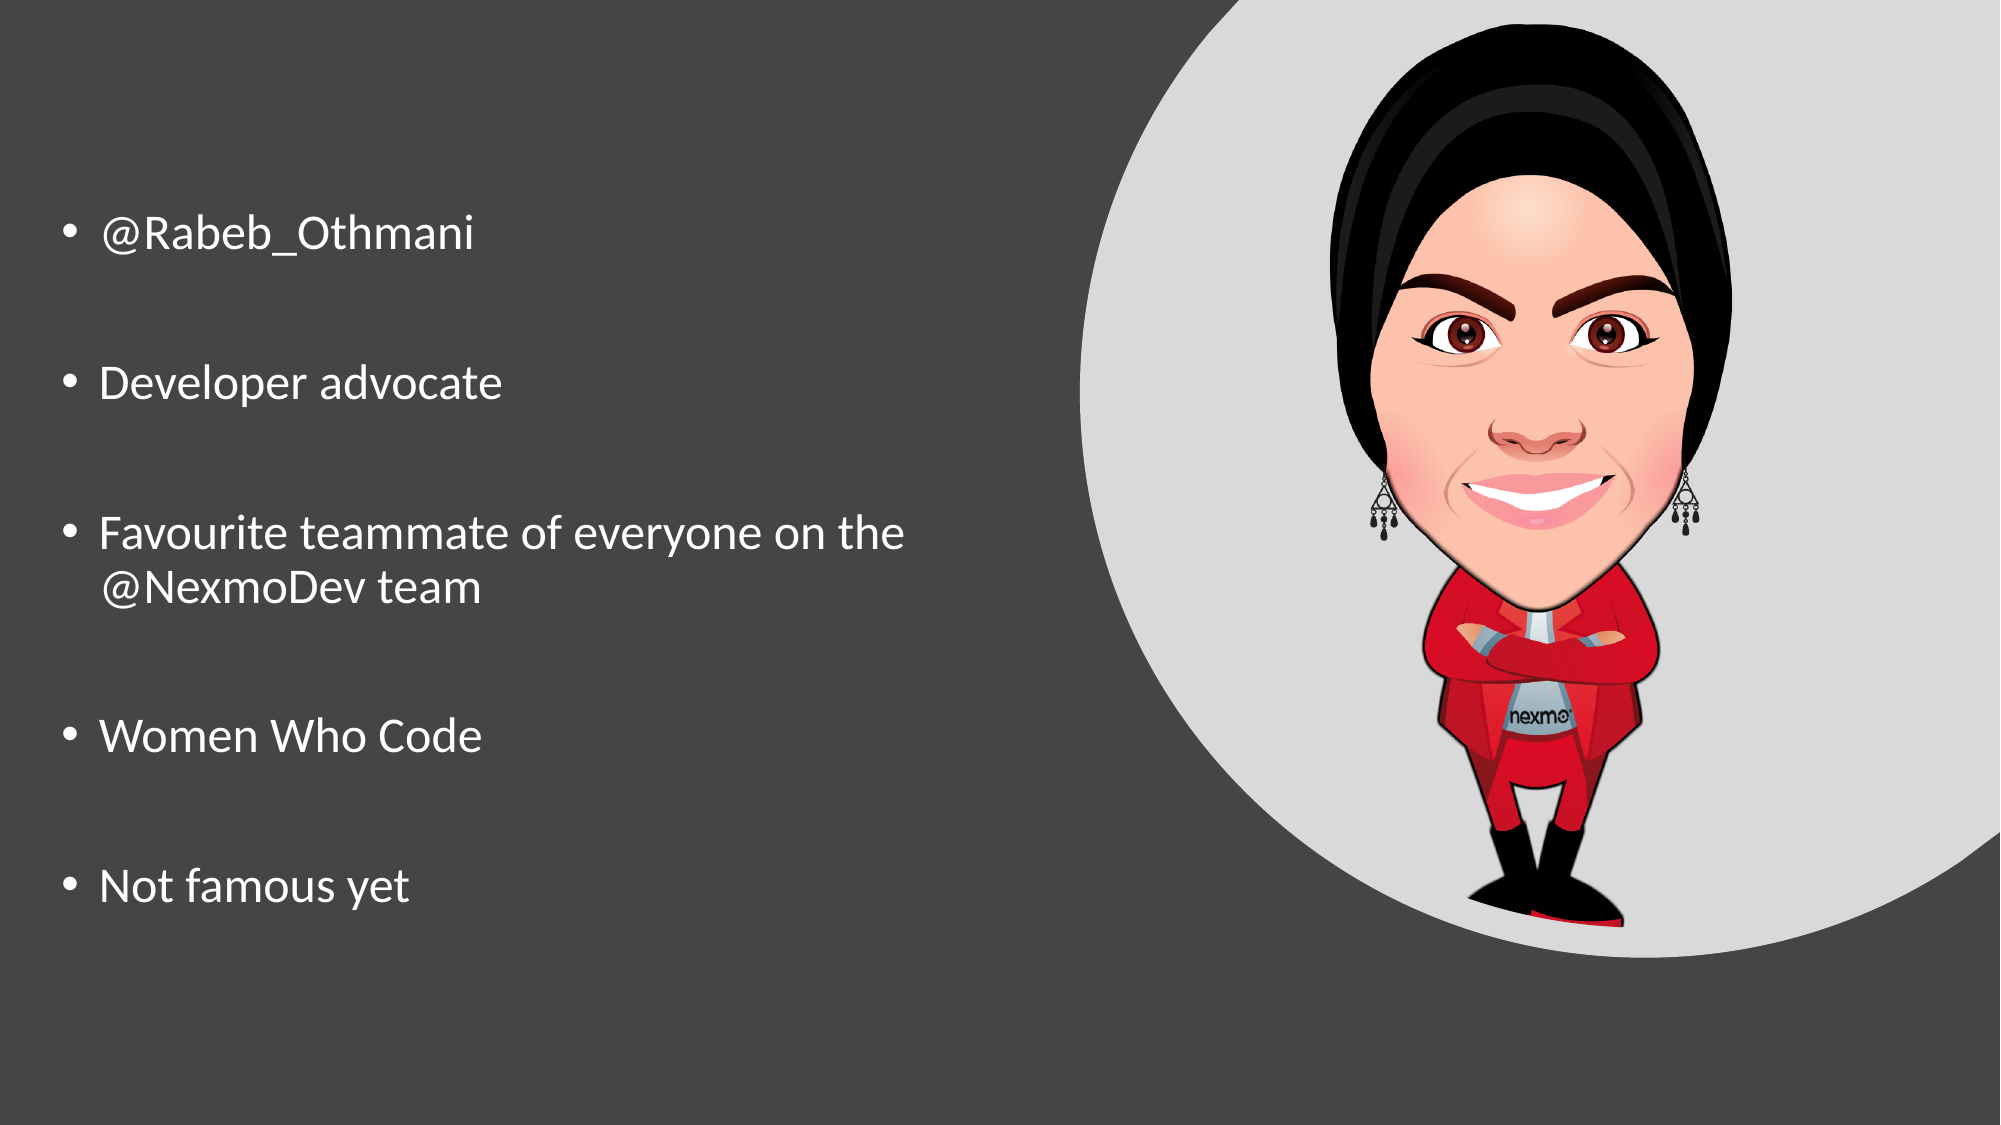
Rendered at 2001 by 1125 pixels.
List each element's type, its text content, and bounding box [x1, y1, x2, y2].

text_box [1080, 215, 1107, 570]
text_box [1460, 928, 1830, 959]
list @Rabeb_Othmani Developer advocate Favourite teammate of everyone on the @NexmoDev team Women Who Code Not famous yet [46, 199, 1080, 926]
picture [1107, 0, 2000, 928]
